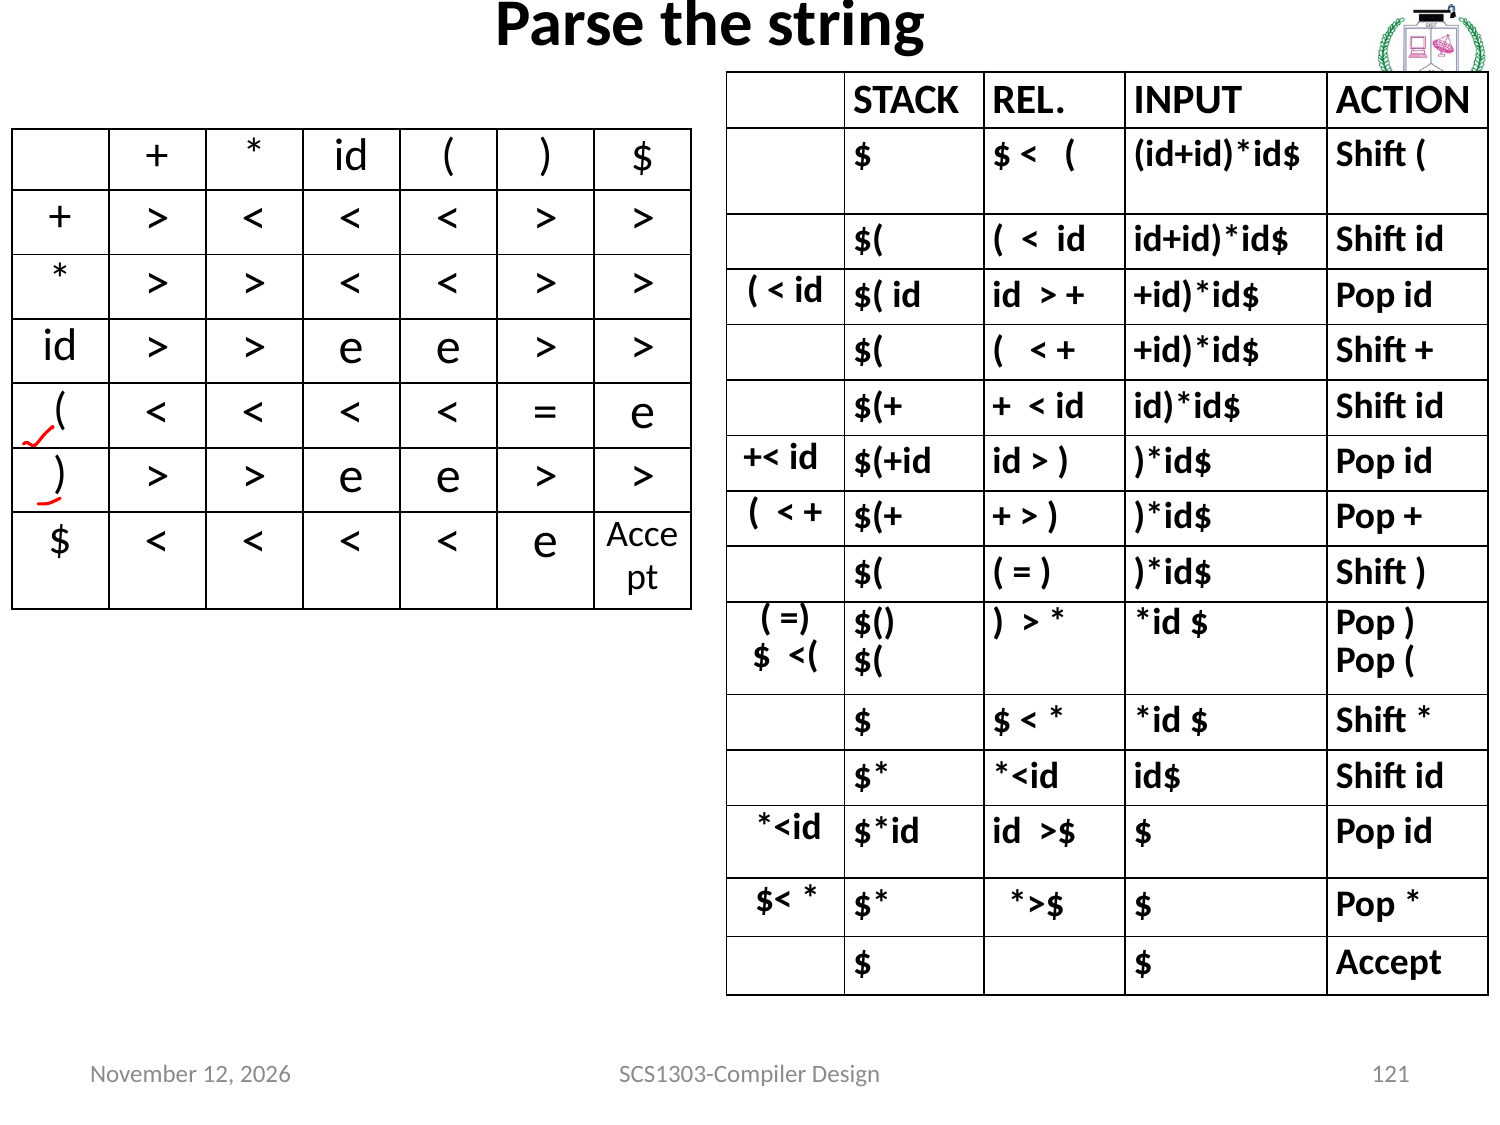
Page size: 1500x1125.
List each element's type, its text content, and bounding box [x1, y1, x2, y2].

table_cell ( < + [985, 325, 1124, 379]
table_cell + [13, 191, 108, 254]
table_cell ( < id [727, 270, 844, 324]
table_cell < [401, 513, 496, 608]
table_cell id$ [1126, 751, 1326, 805]
table_cell < [110, 513, 205, 608]
table_cell Shift id [1328, 381, 1487, 435]
table_cell Pop * [1328, 879, 1487, 936]
table_cell $( id [845, 270, 983, 324]
table_cell > [207, 255, 302, 318]
table_cell < [207, 384, 302, 447]
table_cell [727, 325, 844, 379]
table_cell [727, 695, 844, 749]
table_cell $ < * [985, 695, 1124, 749]
table_cell ) > * [985, 603, 1124, 694]
table_header INPUT [1126, 73, 1326, 127]
table_cell > [110, 320, 205, 382]
table_cell $*id [845, 806, 983, 877]
table_cell > [498, 449, 593, 511]
table_cell $ [845, 937, 983, 994]
table_cell ( < id [985, 215, 1124, 268]
table_cell < [401, 384, 496, 447]
table_cell e [401, 320, 496, 382]
table_header id [304, 130, 399, 189]
table_cell *<id [727, 806, 844, 877]
table_cell [727, 751, 844, 805]
table_cell [727, 547, 844, 601]
table_cell < [304, 255, 399, 318]
table_cell Pop id [1328, 806, 1487, 877]
table_cell < [304, 513, 399, 608]
table_cell Pop id [1328, 436, 1487, 490]
table_cell > [110, 449, 205, 511]
table_cell [985, 937, 1124, 994]
table_cell *<id [985, 751, 1124, 805]
table_header * [207, 130, 302, 189]
table_cell > [110, 191, 205, 254]
table_cell [727, 937, 844, 994]
table_header ACTION [1328, 73, 1487, 127]
table_cell < [304, 384, 399, 447]
table_header STACK [845, 73, 983, 127]
table_cell $ [845, 695, 983, 749]
table_cell < [401, 255, 496, 318]
table_cell Shift * [1328, 695, 1487, 749]
table_cell Accept [595, 513, 690, 608]
table_cell + < id [985, 381, 1124, 435]
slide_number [75, 1042, 425, 1103]
table_cell < [110, 384, 205, 447]
table_cell $() $( [845, 603, 983, 694]
table_cell ( =) $ <( [727, 603, 844, 694]
table_header REL. [985, 73, 1124, 127]
table_cell +id)*id$ [1126, 325, 1326, 379]
table_cell ) [13, 449, 108, 511]
table_cell > [595, 191, 690, 254]
table_cell $< * [727, 879, 844, 936]
table_cell > [595, 255, 690, 318]
table_cell < [304, 191, 399, 254]
table_cell > [207, 320, 302, 382]
table_cell (id+id)*id$ [1126, 129, 1326, 213]
table_cell e [401, 449, 496, 511]
table_cell id)*id$ [1126, 381, 1326, 435]
table_cell ( = ) [985, 547, 1124, 601]
table_header $ [595, 130, 690, 189]
table_cell $ [1126, 937, 1326, 994]
table_cell Shift + [1328, 325, 1487, 379]
table_cell e [498, 513, 593, 608]
table_cell Accept [1328, 937, 1487, 994]
table_cell )*id$ [1126, 547, 1326, 601]
table_cell > [110, 255, 205, 318]
table_cell $(+id [845, 436, 983, 490]
table_cell [727, 215, 844, 268]
table_cell * [13, 255, 108, 318]
table_cell $ [1126, 879, 1326, 936]
table_cell $* [845, 879, 983, 936]
table_cell Shift ( [1328, 129, 1487, 213]
table_cell Pop ) Pop ( [1328, 603, 1487, 694]
table_cell > [595, 449, 690, 511]
table_cell $( [845, 547, 983, 601]
table_header + [110, 130, 205, 189]
table_cell Shift id [1328, 215, 1487, 268]
table_cell +id)*id$ [1126, 270, 1326, 324]
table_cell < [401, 191, 496, 254]
table_cell $* [845, 751, 983, 805]
table_cell ( < + [727, 492, 844, 545]
table_header [13, 130, 108, 189]
table_cell $ < ( [985, 129, 1124, 213]
table_cell > [207, 449, 302, 511]
table_cell id+id)*id$ [1126, 215, 1326, 268]
table_cell e [304, 449, 399, 511]
table_cell )*id$ [1126, 436, 1326, 490]
table_cell > [498, 191, 593, 254]
table_cell e [304, 320, 399, 382]
table_cell +< id [727, 436, 844, 490]
table_header ( [401, 130, 496, 189]
footer SCS1303-Compiler Design [512, 1042, 988, 1103]
table_cell $ [1126, 806, 1326, 877]
table_cell [727, 129, 844, 213]
table_cell e [595, 384, 690, 447]
table_cell $( [845, 325, 983, 379]
slide_number 121 [1074, 1042, 1425, 1103]
table_cell ( [13, 384, 108, 447]
table_cell id >$ [985, 806, 1124, 877]
table_cell < [207, 513, 302, 608]
table_cell $( [845, 215, 983, 268]
picture [1361, 0, 1500, 129]
table_header [727, 73, 844, 127]
table_cell $(+ [845, 492, 983, 545]
title Parse the string [35, 0, 1386, 49]
table_header ) [498, 130, 593, 189]
table_cell id [13, 320, 108, 382]
table_cell < [207, 191, 302, 254]
table_cell Shift id [1328, 751, 1487, 805]
table_cell > [498, 255, 593, 318]
table_cell $(+ [845, 381, 983, 435]
table_cell + > ) [985, 492, 1124, 545]
table_cell )*id$ [1126, 492, 1326, 545]
table_cell > [498, 320, 593, 382]
table_cell *id $ [1126, 695, 1326, 749]
table_cell id > + [985, 270, 1124, 324]
table_cell > [595, 320, 690, 382]
table_cell = [498, 384, 593, 447]
table_cell Pop id [1328, 270, 1487, 324]
table_cell [727, 381, 844, 435]
table_cell Shift ) [1328, 547, 1487, 601]
table_cell *id $ [1126, 603, 1326, 694]
table_cell $ [845, 129, 983, 213]
table_cell id > ) [985, 436, 1124, 490]
table_cell *>$ [985, 879, 1124, 936]
table_cell $ [13, 513, 108, 608]
table_cell Pop + [1328, 492, 1487, 545]
